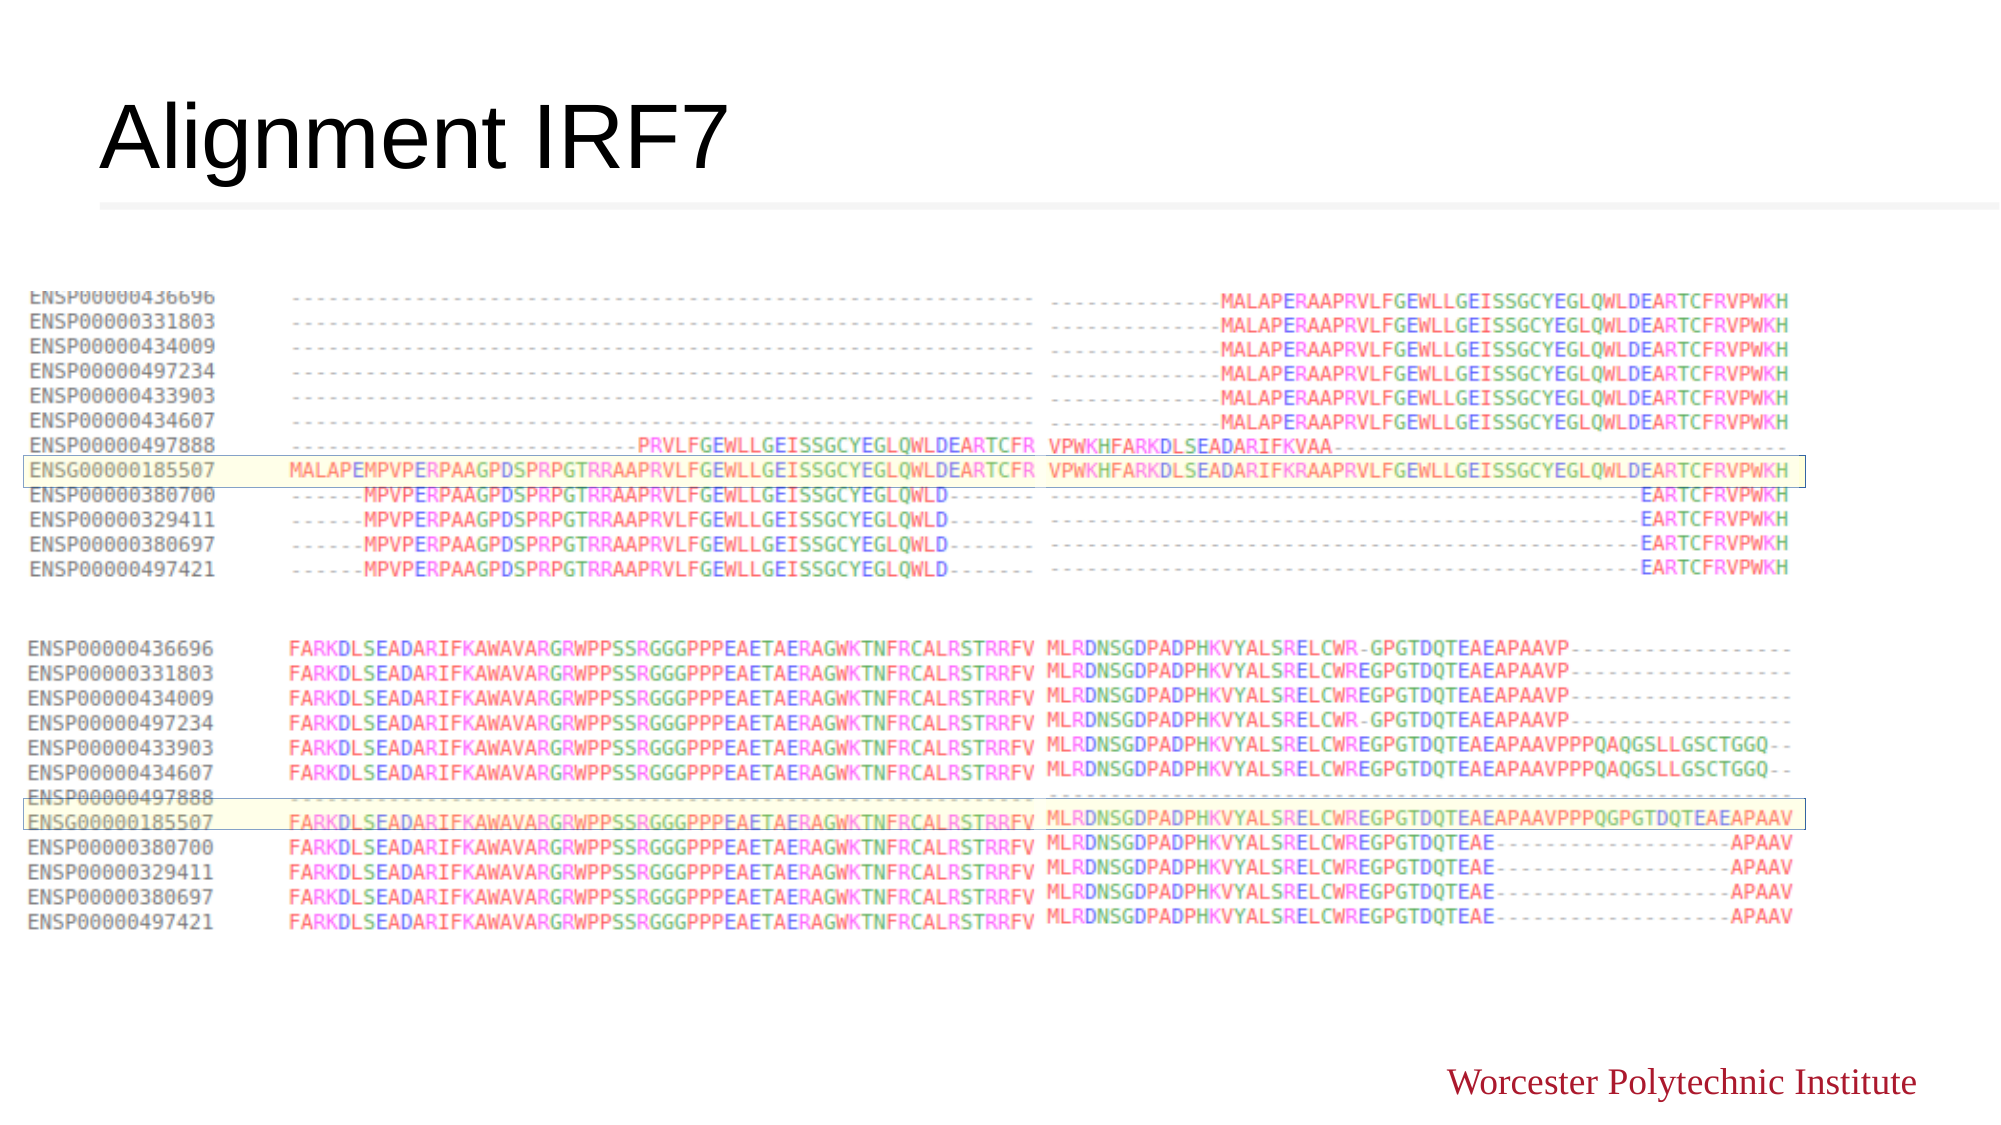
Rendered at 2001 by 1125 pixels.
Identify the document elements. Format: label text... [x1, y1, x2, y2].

picture [19, 285, 1799, 585]
picture [20, 618, 1806, 936]
title Alignment IRF7 [99, 44, 1900, 233]
